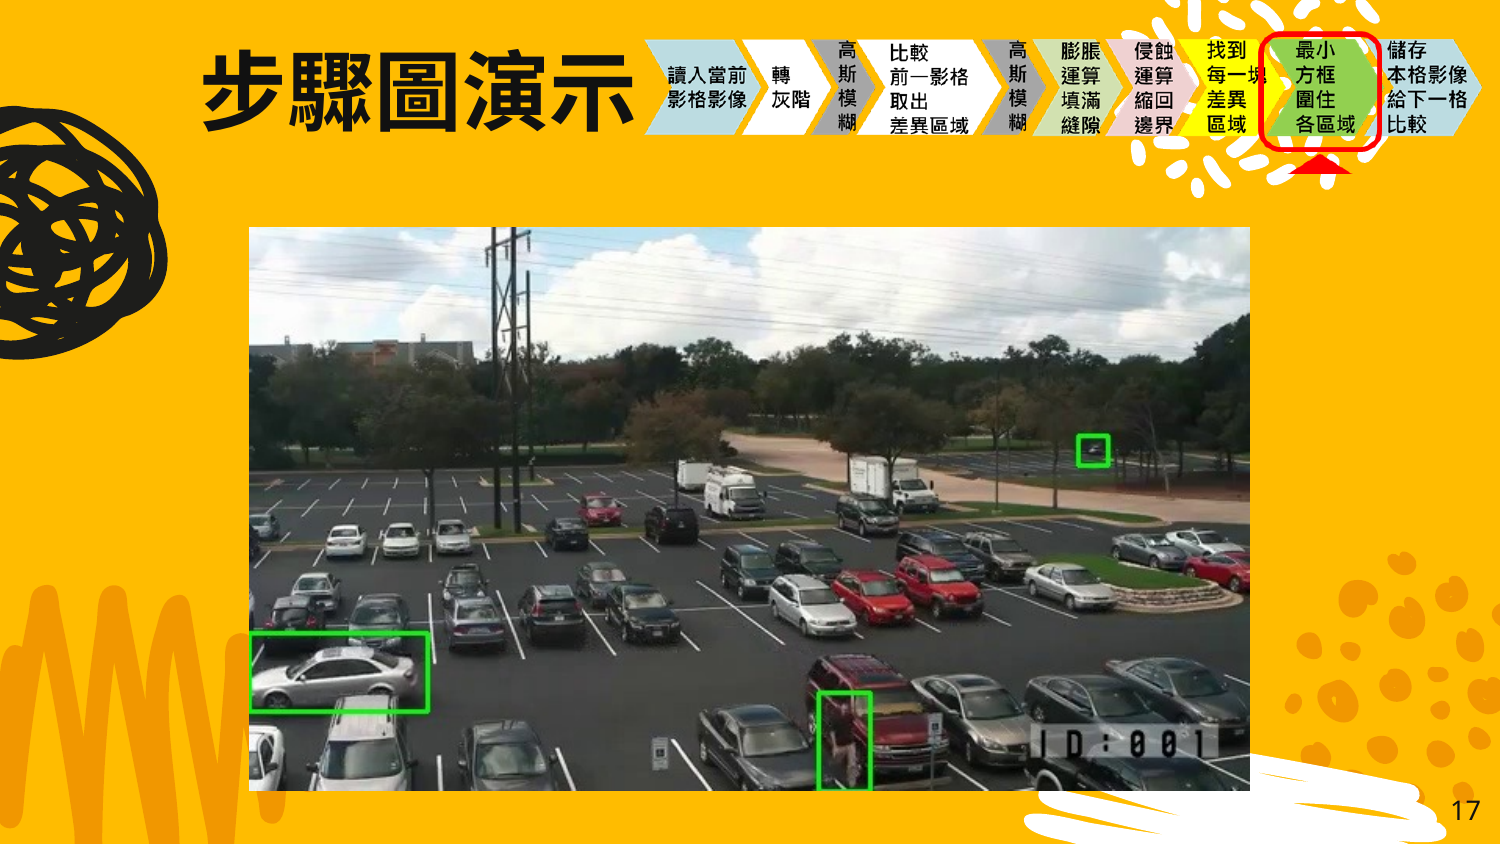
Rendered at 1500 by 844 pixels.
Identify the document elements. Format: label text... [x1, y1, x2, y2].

slide_number 17 [1391, 779, 1482, 844]
picture [249, 227, 1251, 791]
title 步驟圖演示 [199, 39, 638, 142]
picture [643, 31, 1482, 174]
